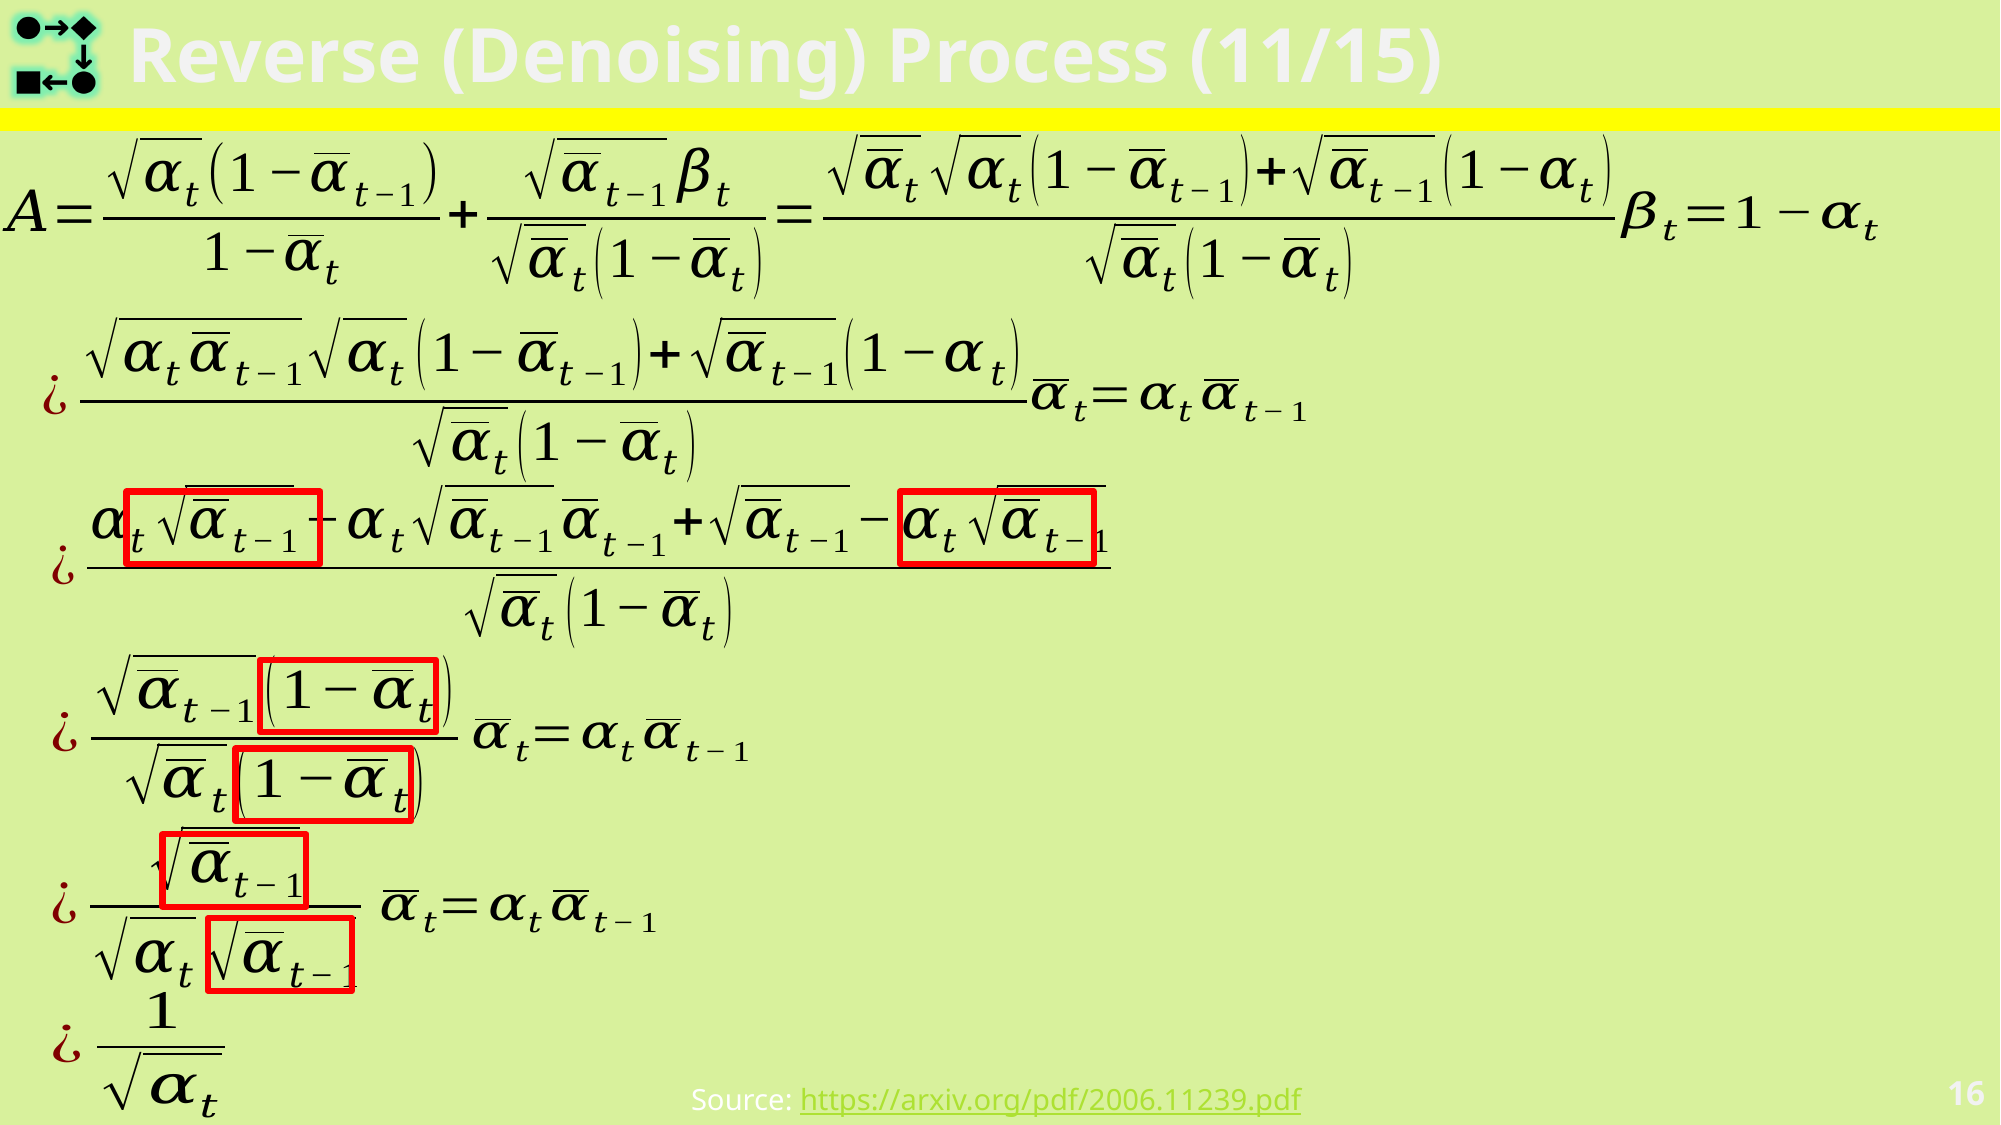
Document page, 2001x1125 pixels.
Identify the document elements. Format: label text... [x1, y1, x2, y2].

text_box [234, 747, 413, 822]
picture [0, 1, 113, 108]
text_box Reverse (Denoising) Process (11/15) [119, 0, 2000, 105]
text_box [898, 490, 1095, 566]
text_box [258, 658, 437, 734]
text_box [161, 833, 308, 908]
slide_number 15 [1909, 1065, 2000, 1125]
text_box [206, 917, 353, 992]
text_box [0, 108, 2000, 131]
text_box [125, 490, 322, 566]
text_box Source: https://arxiv.org/pdf/2006.11239.pdf [676, 1073, 1324, 1125]
